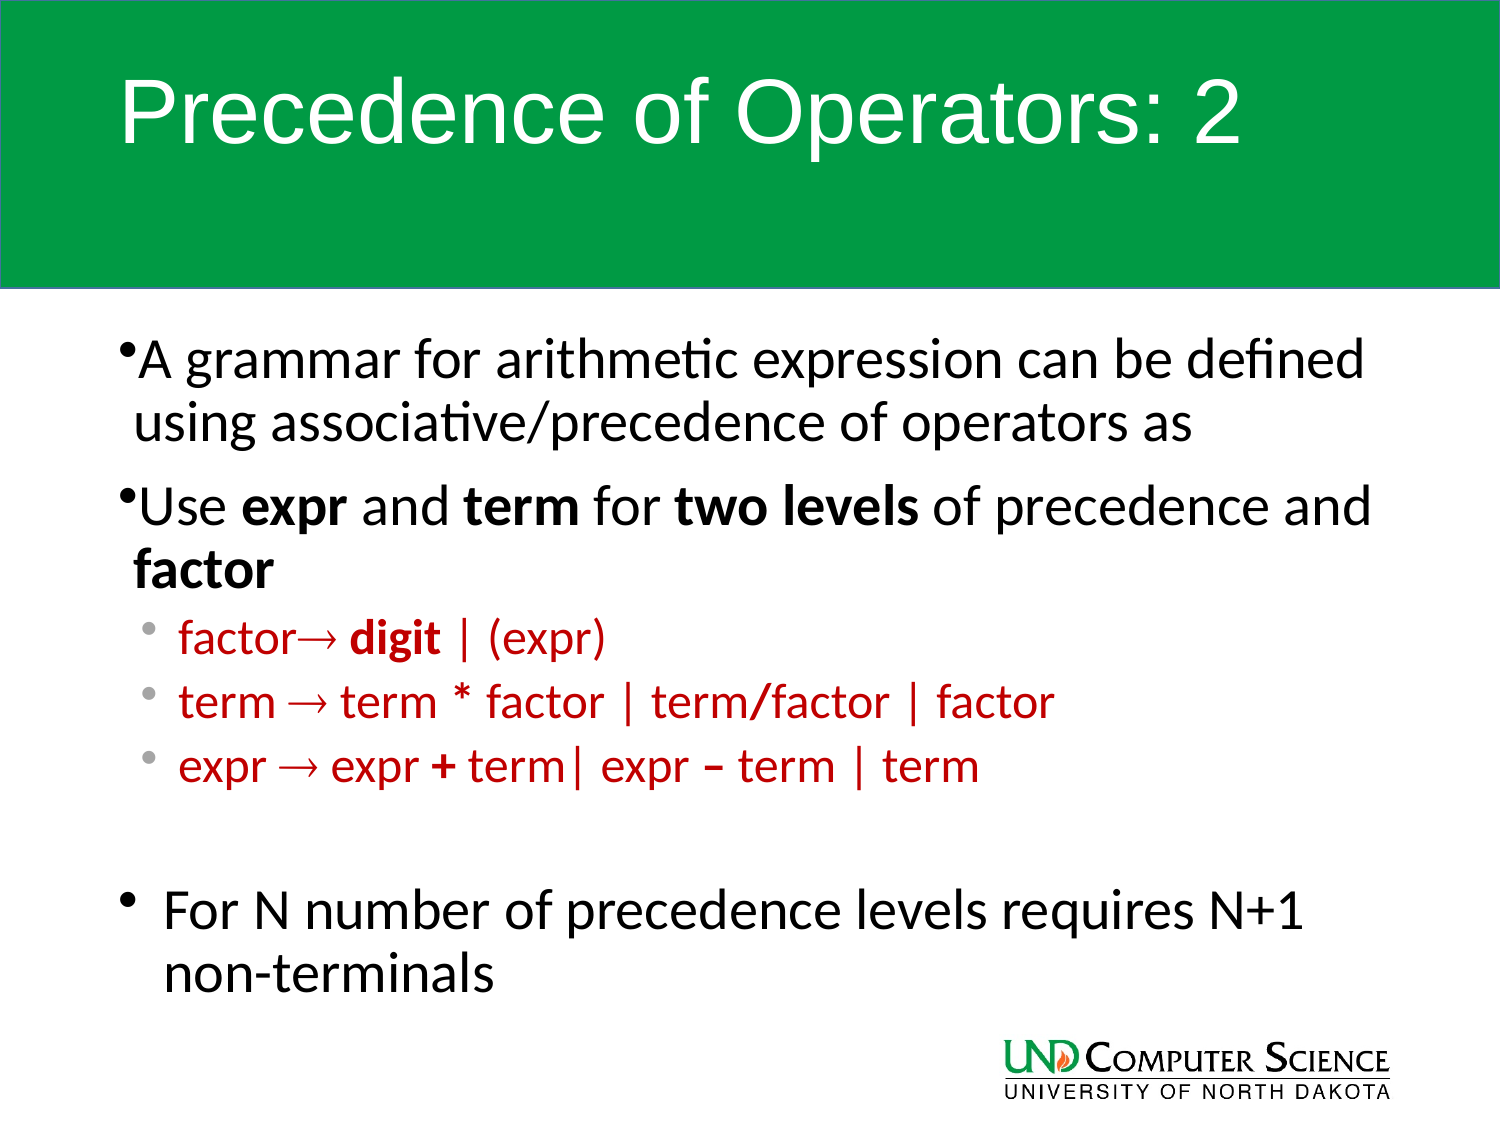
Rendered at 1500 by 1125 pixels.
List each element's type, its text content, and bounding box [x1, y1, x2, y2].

picture [999, 1034, 1397, 1104]
title Precedence of Operators: 2 [103, 59, 1397, 278]
list A grammar for arithmetic expression can be defined using associative/precedence of operators as Use expr and term for two levels of precedence and factor factor digit | (expr) term  term * factor | term/factor | factor expr  expr + term| expr – term | term For N number of precedence levels requires N+1 non-terminals [103, 320, 1397, 1014]
